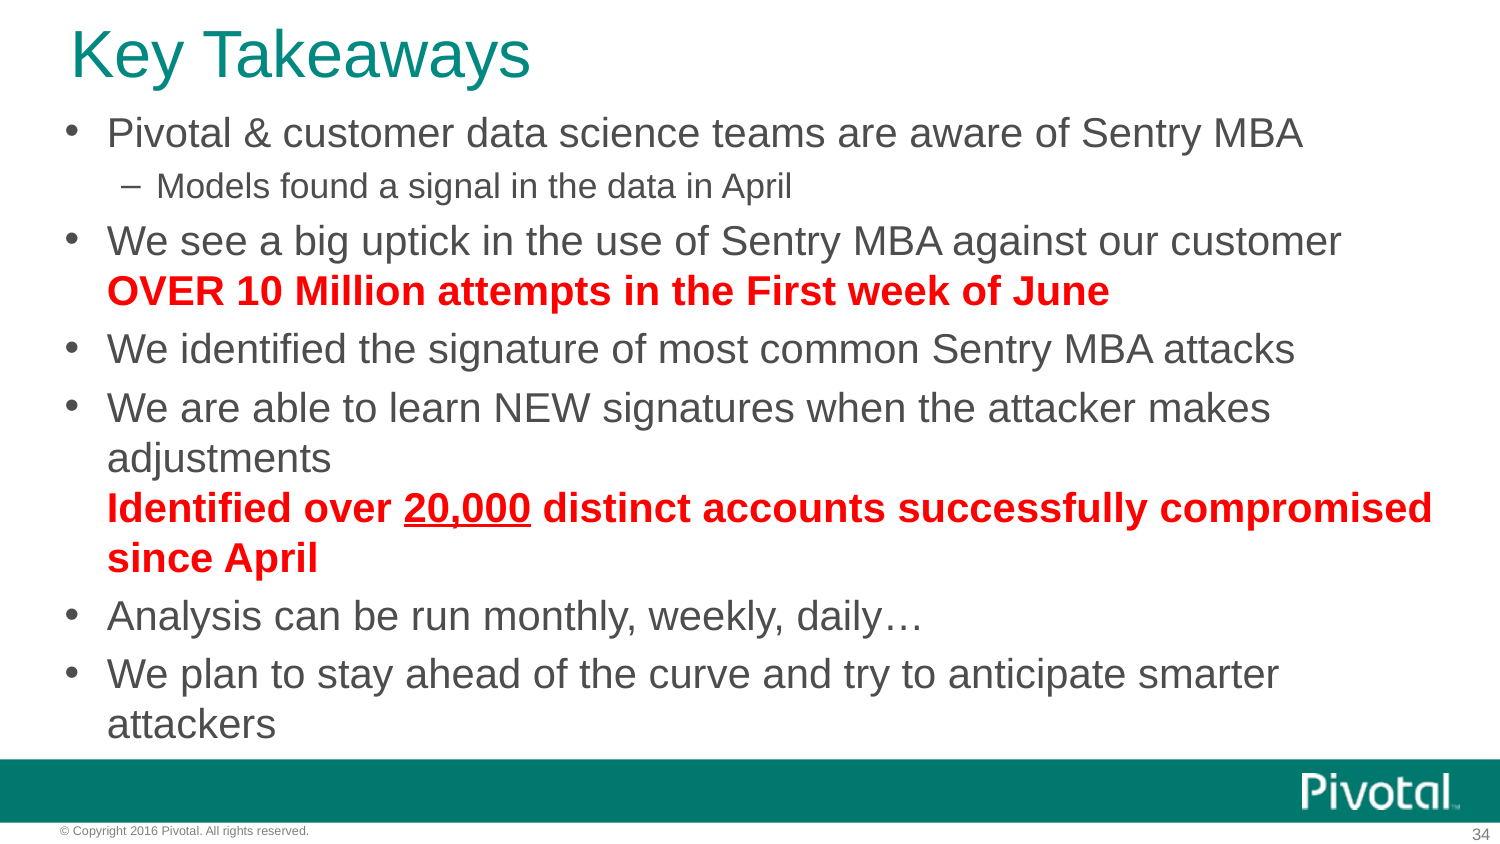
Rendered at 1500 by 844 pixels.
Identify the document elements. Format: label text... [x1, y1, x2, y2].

text_box Key Takeaways [0, 12, 603, 89]
text_box Pivotal & customer data science teams are aware of Sentry MBA Models found a signal in the data in April We see a big uptick in the use of Sentry MBA against our customer OVER 10 Million attempts in the First week of June We identified the signature of most common Sentry MBA attacks We are able to learn NEW signatures when the attacker makes adjustments Identified over 20,000 distinct accounts successfully compromised since April Analysis can be run monthly, weekly, daily… We plan to stay ahead of the curve and try to anticipate smarter attackers [49, 98, 1456, 514]
picture [1302, 773, 1460, 810]
